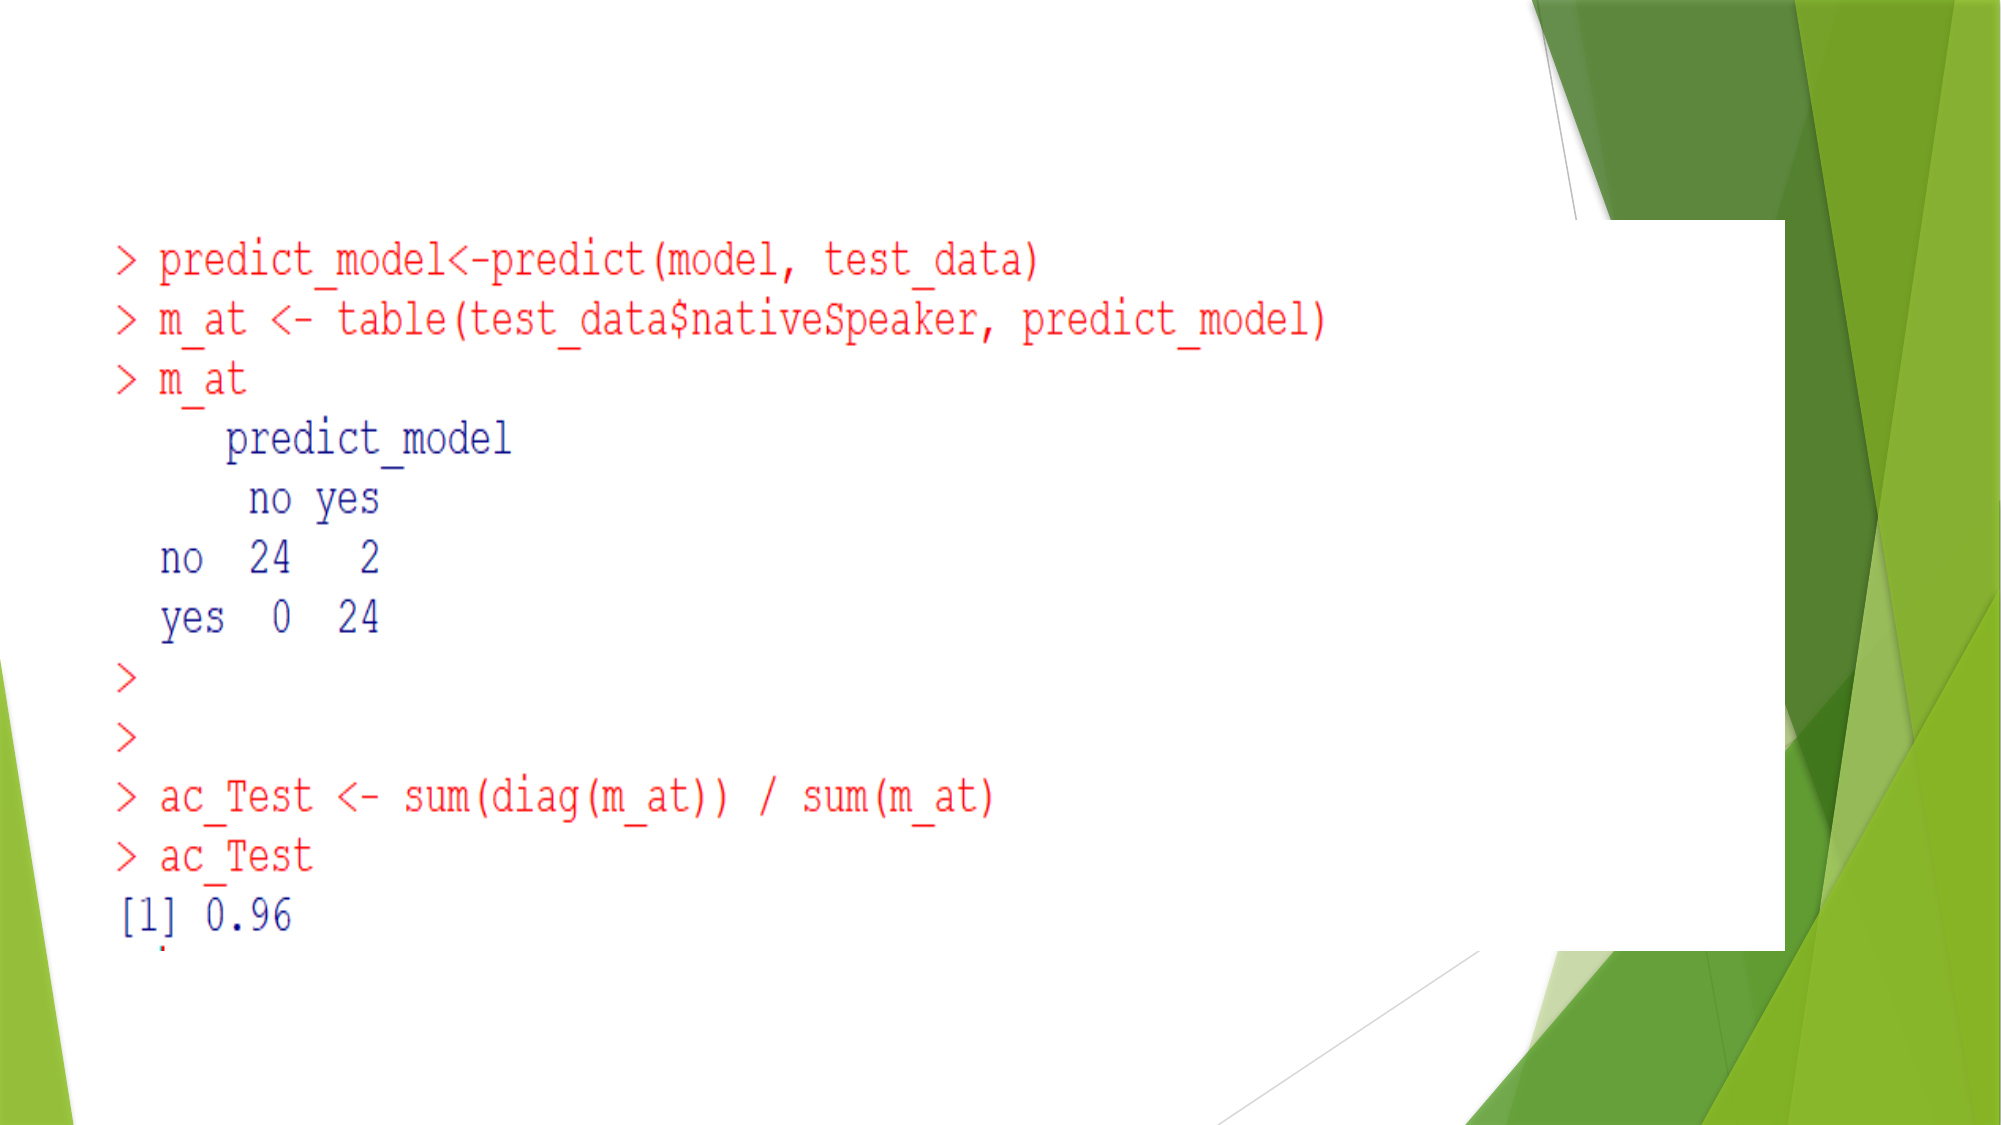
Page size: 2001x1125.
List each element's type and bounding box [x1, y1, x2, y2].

list [110, 219, 1786, 952]
